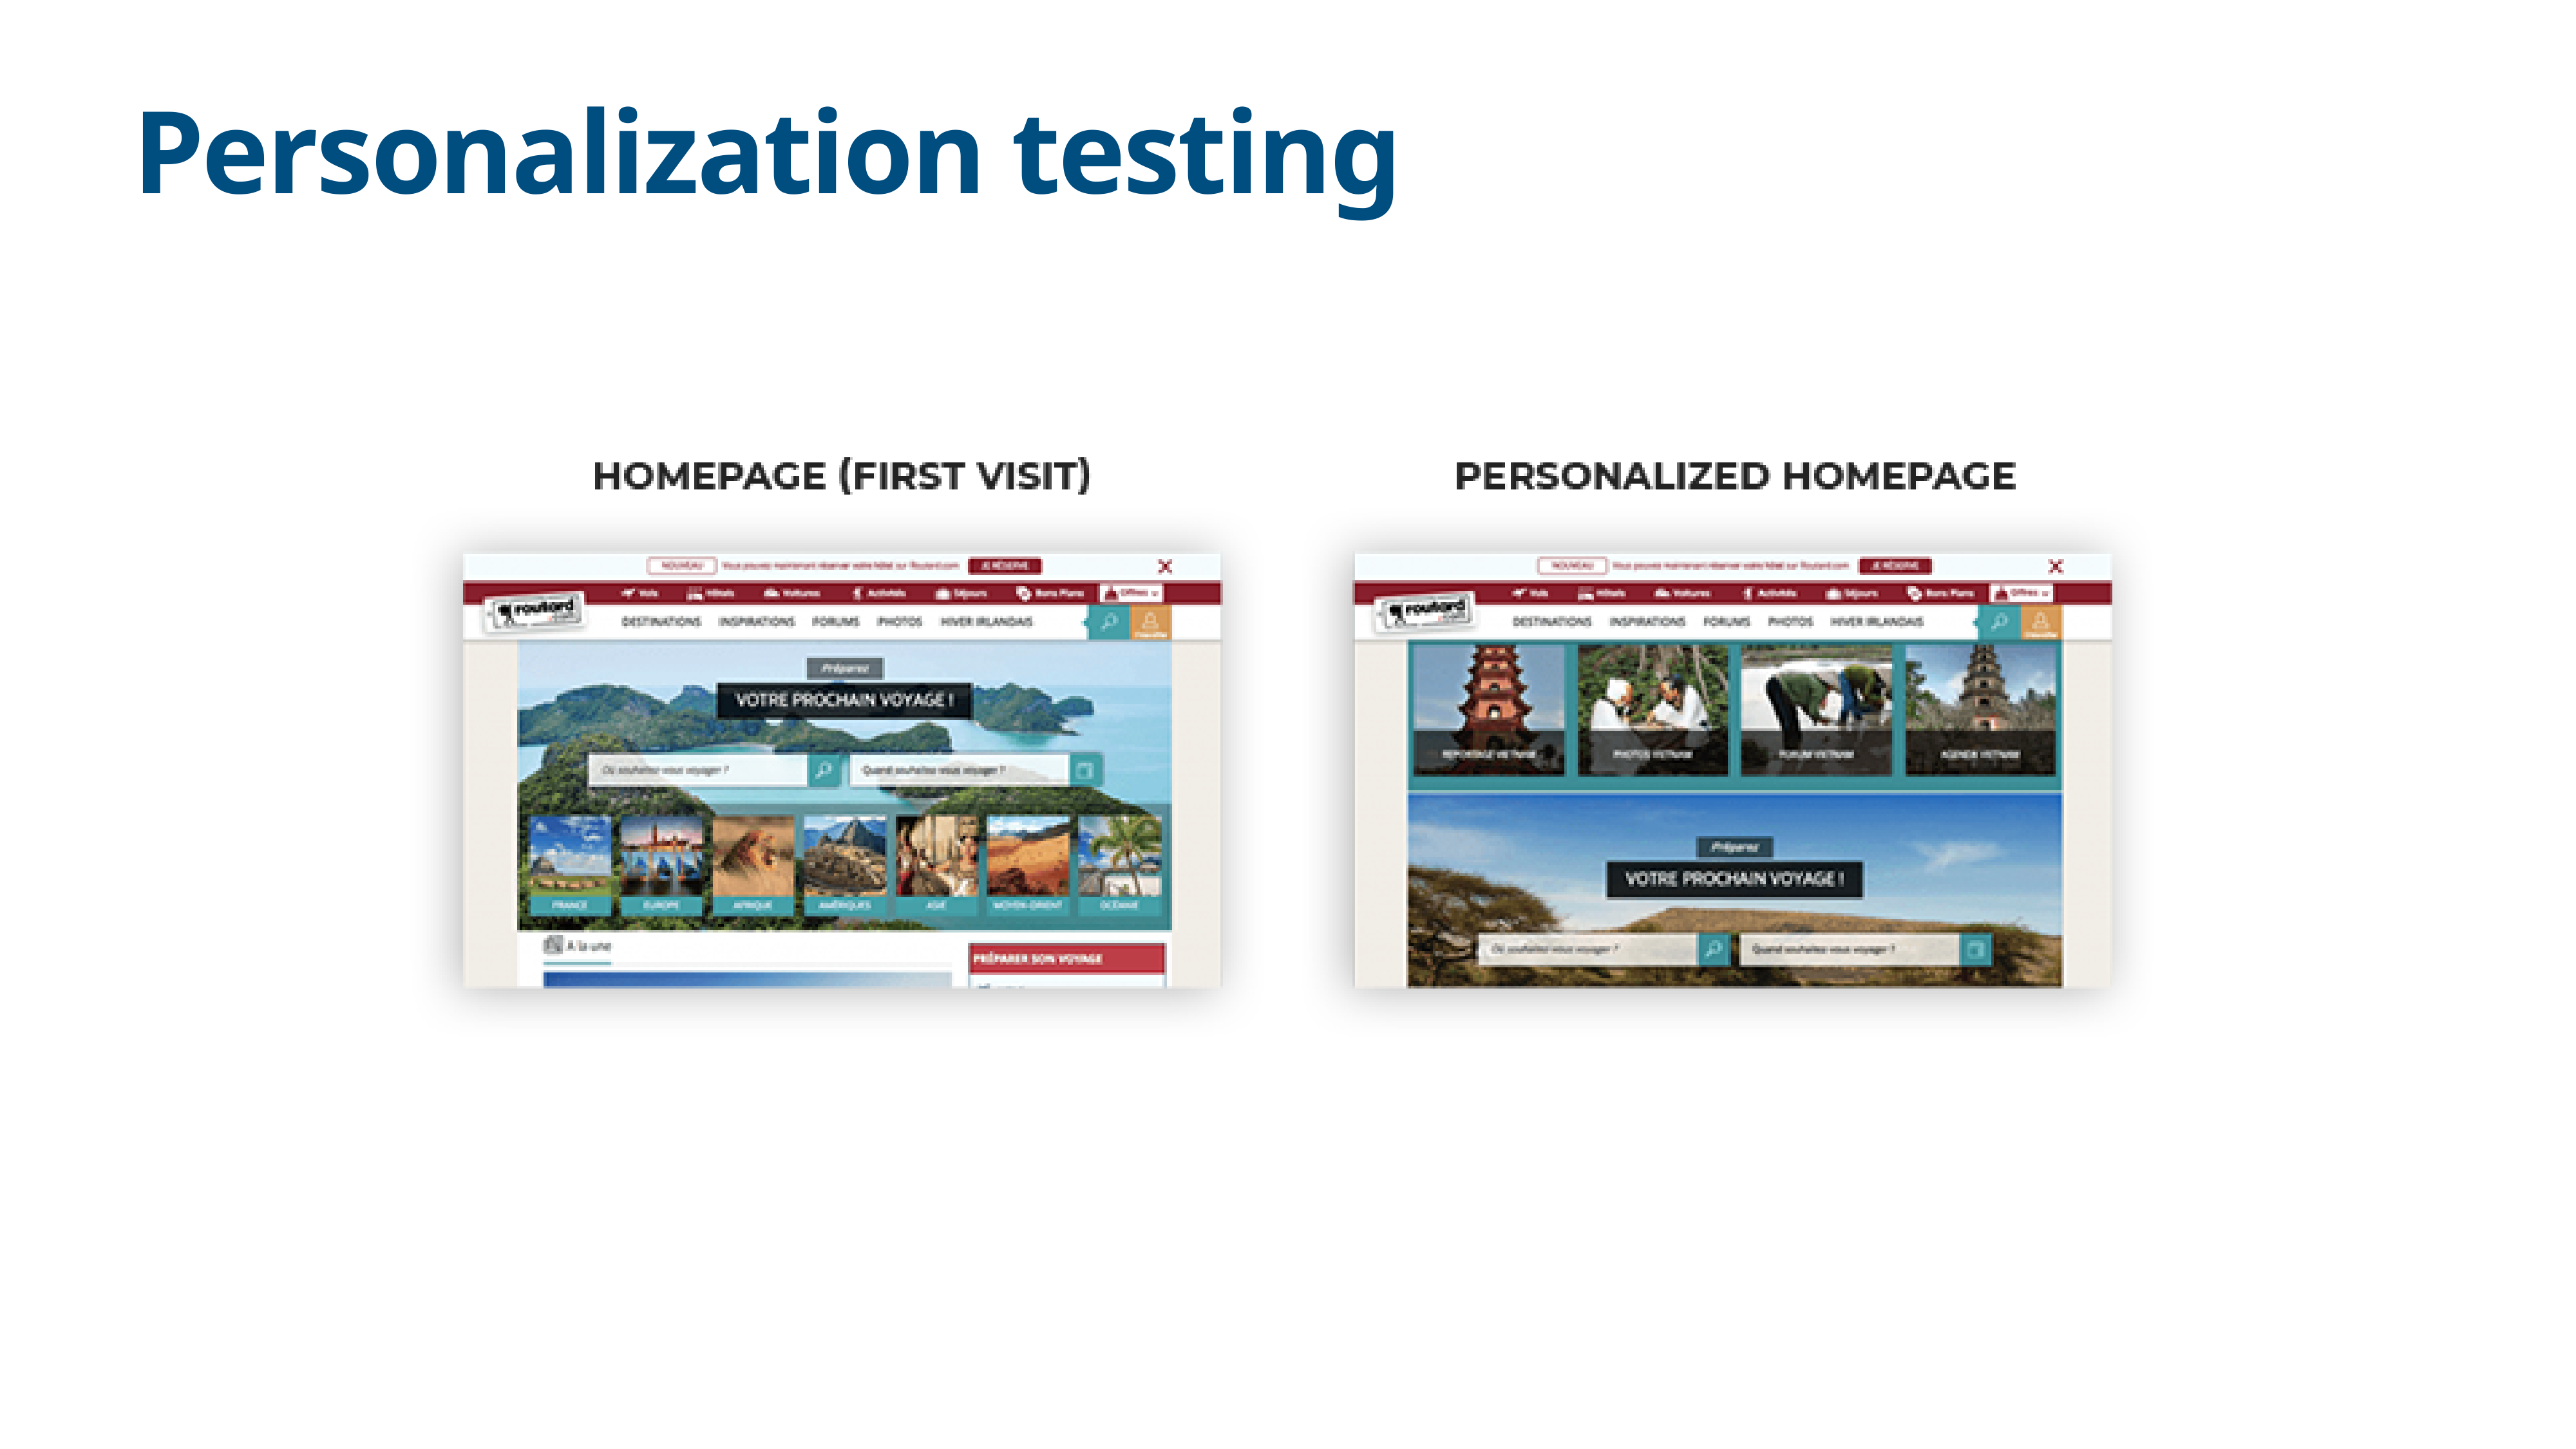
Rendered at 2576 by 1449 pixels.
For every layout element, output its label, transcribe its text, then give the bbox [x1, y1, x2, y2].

picture [388, 392, 2188, 1056]
title Personalization testing [127, 100, 1726, 253]
